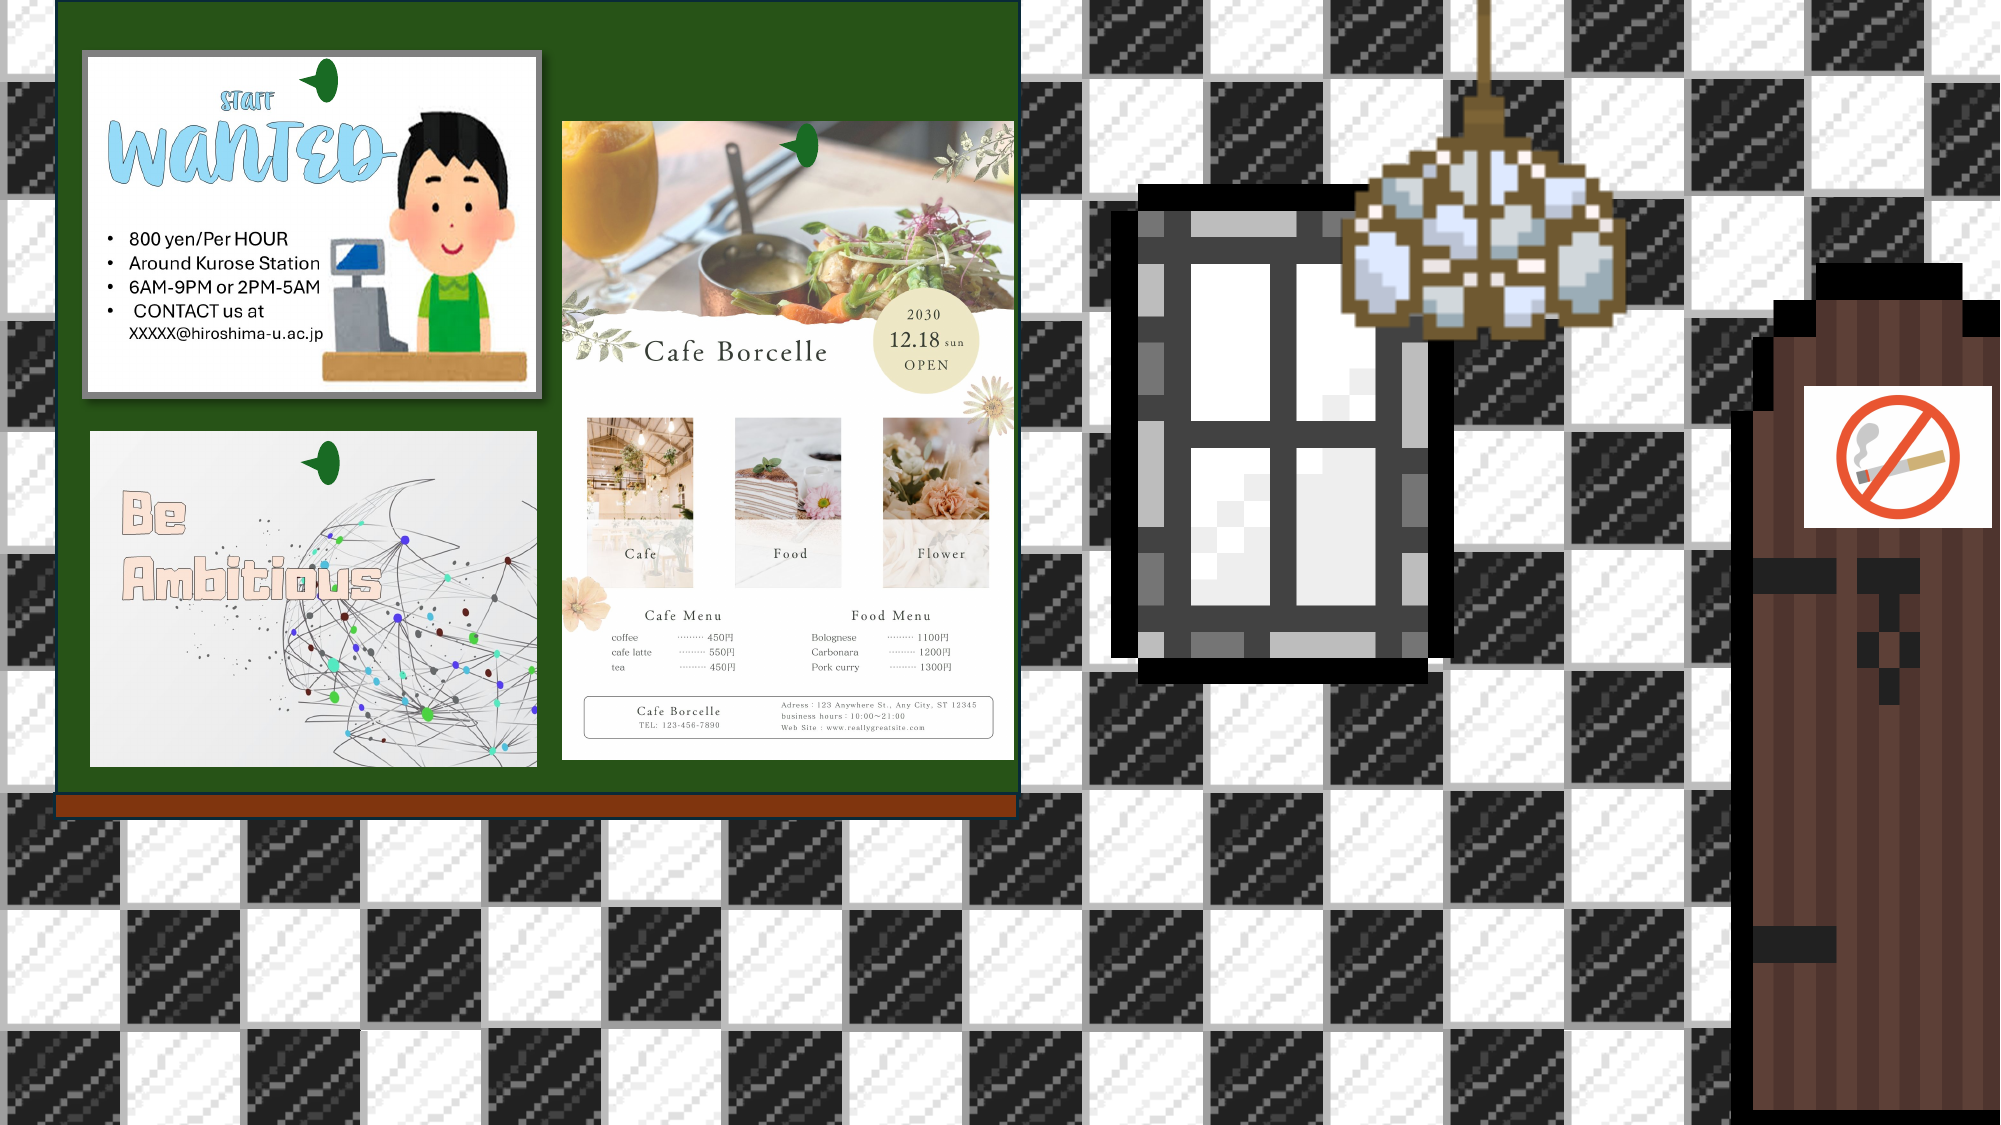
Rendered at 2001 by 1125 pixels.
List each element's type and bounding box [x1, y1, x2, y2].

picture [0, 0, 2000, 1125]
text_box [299, 57, 339, 104]
text_box [779, 122, 819, 169]
text_box [301, 440, 341, 486]
